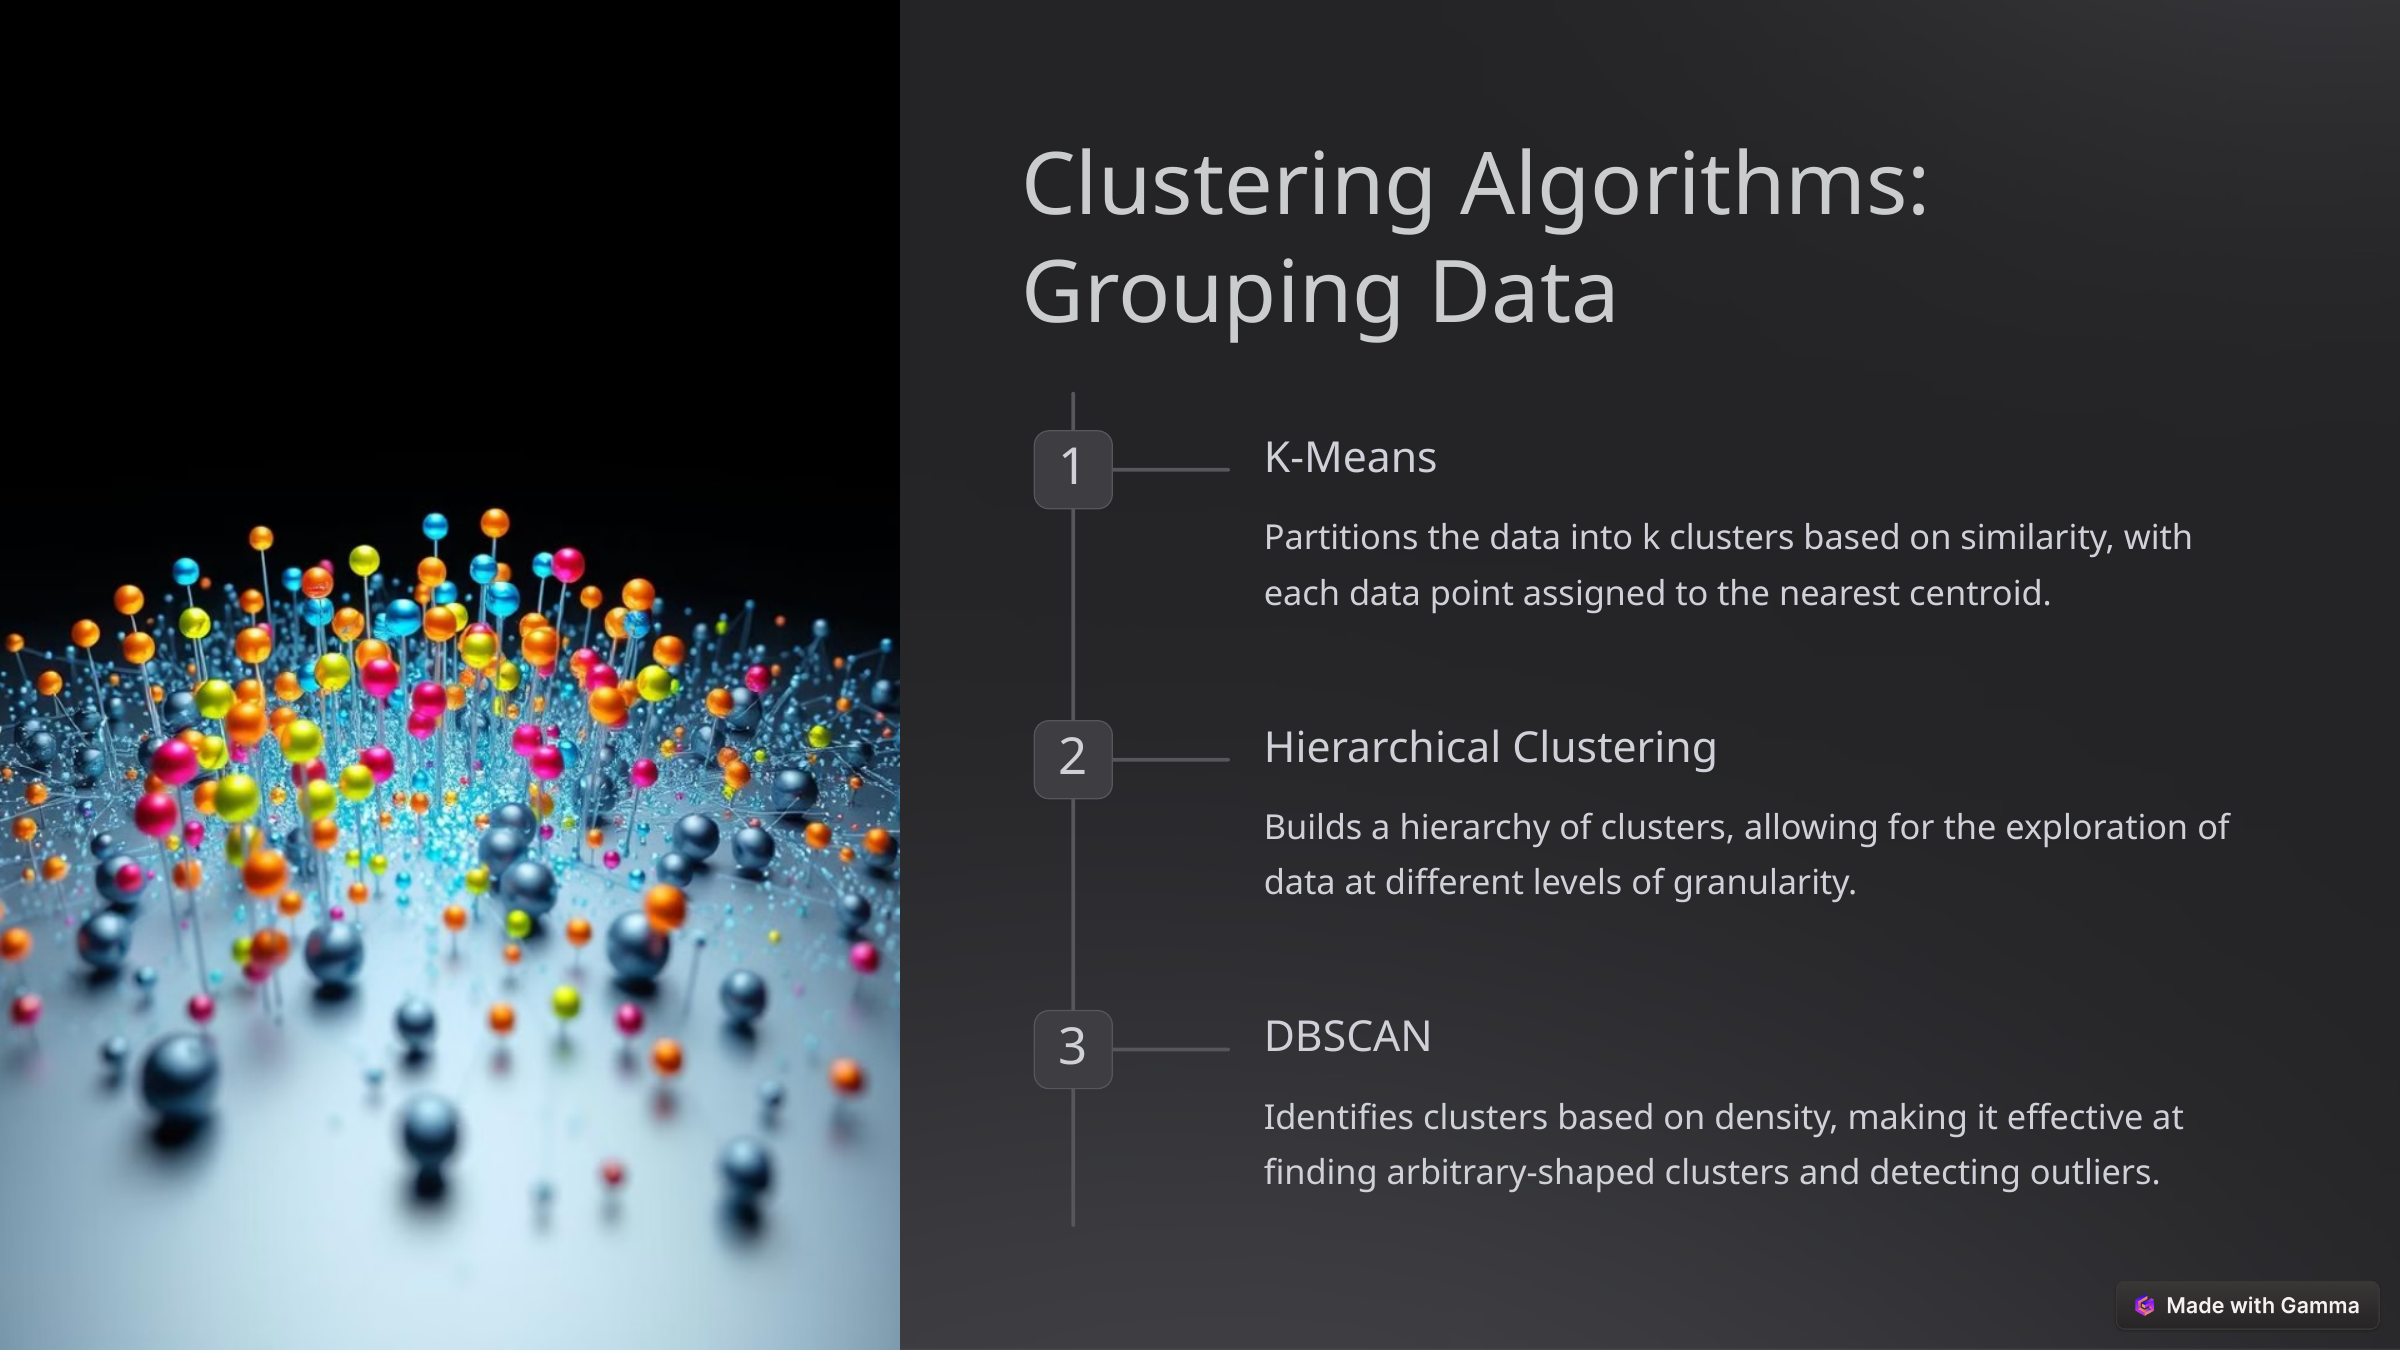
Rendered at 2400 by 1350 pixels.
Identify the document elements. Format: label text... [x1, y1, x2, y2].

text_box [1034, 720, 1113, 799]
text_box Clustering Algorithms: Grouping Data [1021, 123, 2279, 340]
text_box [1071, 1089, 1076, 1227]
text_box [1071, 391, 1076, 430]
text_box Partitions the data into k clusters based on similarity, with each data point assigned to the nearest centroid. [1264, 501, 2279, 613]
text_box Hierarchical Clustering [1264, 716, 1731, 771]
text_box K-Means [1264, 426, 1698, 481]
text_box [1113, 757, 1230, 762]
text_box Identifies clusters based on density, making it effective at finding arbitrary-shaped clusters and detecting outliers. [1264, 1081, 2279, 1193]
text_box [1034, 430, 1113, 509]
text_box 1 [1063, 443, 1084, 496]
text_box DBSCAN [1264, 1006, 1698, 1061]
text_box 3 [1058, 1023, 1089, 1076]
text_box [1034, 1010, 1113, 1089]
text_box [1071, 799, 1076, 1010]
text_box [1113, 1047, 1230, 1052]
picture [2106, 1271, 2389, 1339]
text_box 2 [1058, 733, 1088, 786]
picture [0, 0, 900, 1350]
text_box Builds a hierarchy of clusters, allowing for the exploration of data at different levels of granularity. [1264, 791, 2279, 903]
text_box [1071, 509, 1076, 720]
text_box [1113, 467, 1230, 472]
